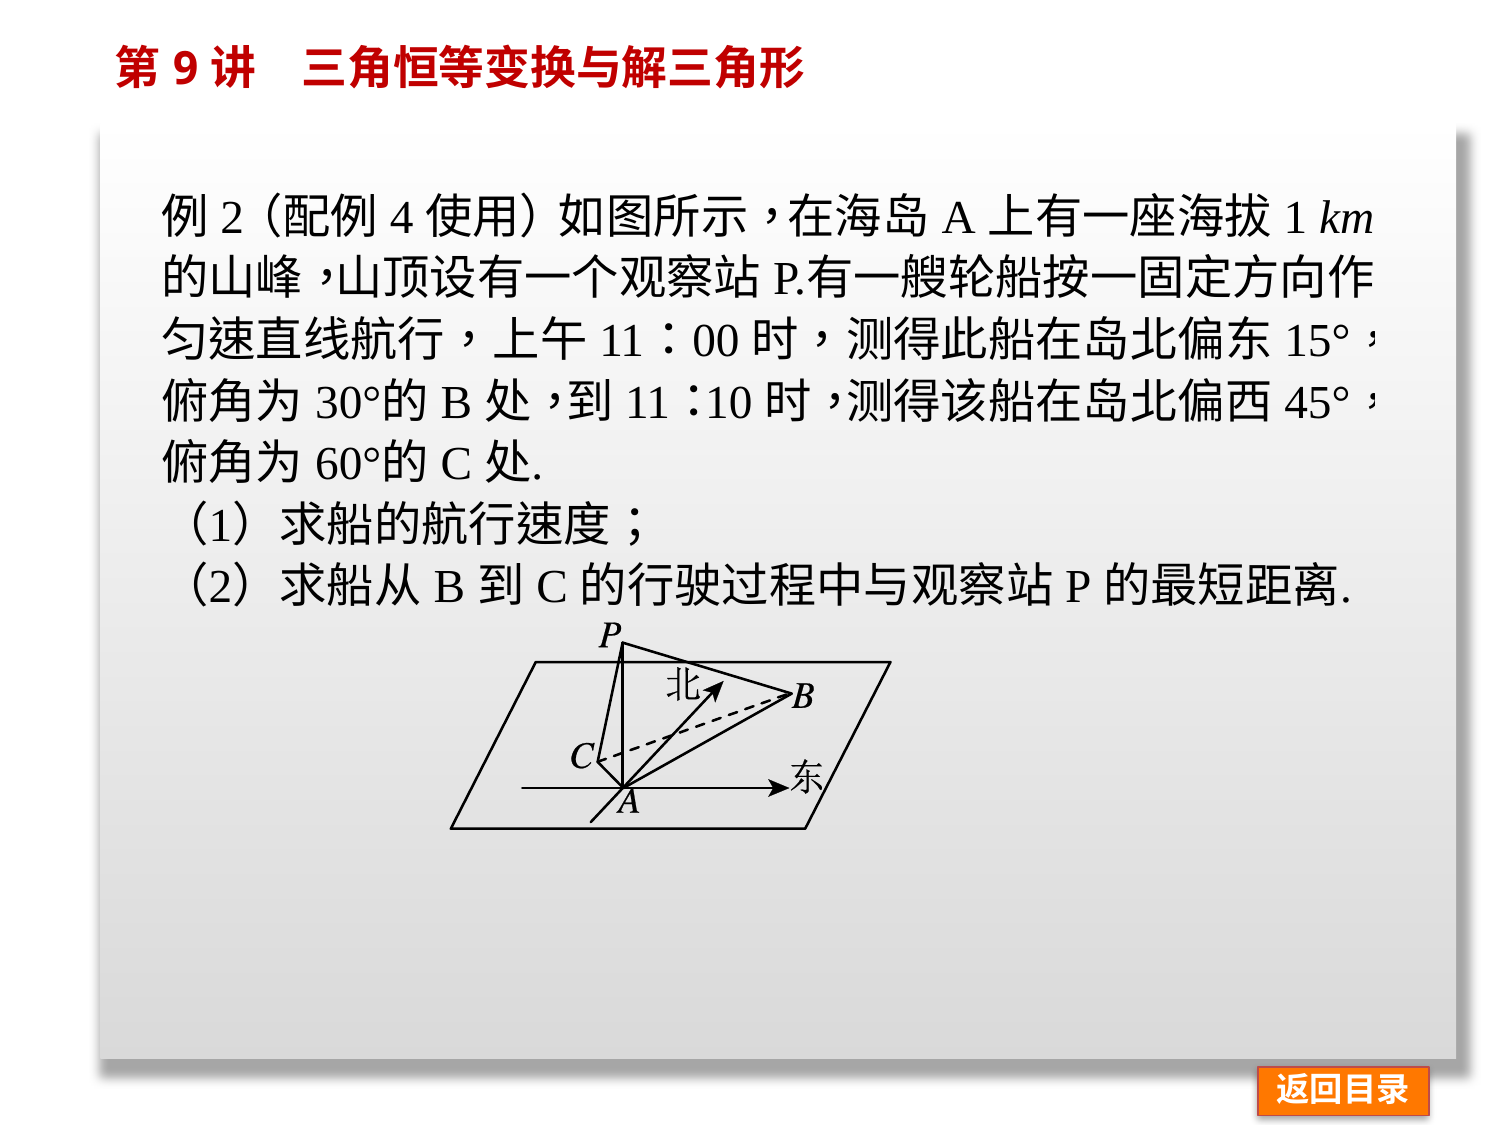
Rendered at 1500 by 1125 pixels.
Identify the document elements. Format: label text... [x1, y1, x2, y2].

text_box 返回目录 [1257, 1066, 1430, 1116]
text_box 第9讲 三角恒等变换与解三角形 [100, 27, 1199, 106]
text_box [112, 148, 1412, 1035]
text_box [160, 185, 1375, 1069]
